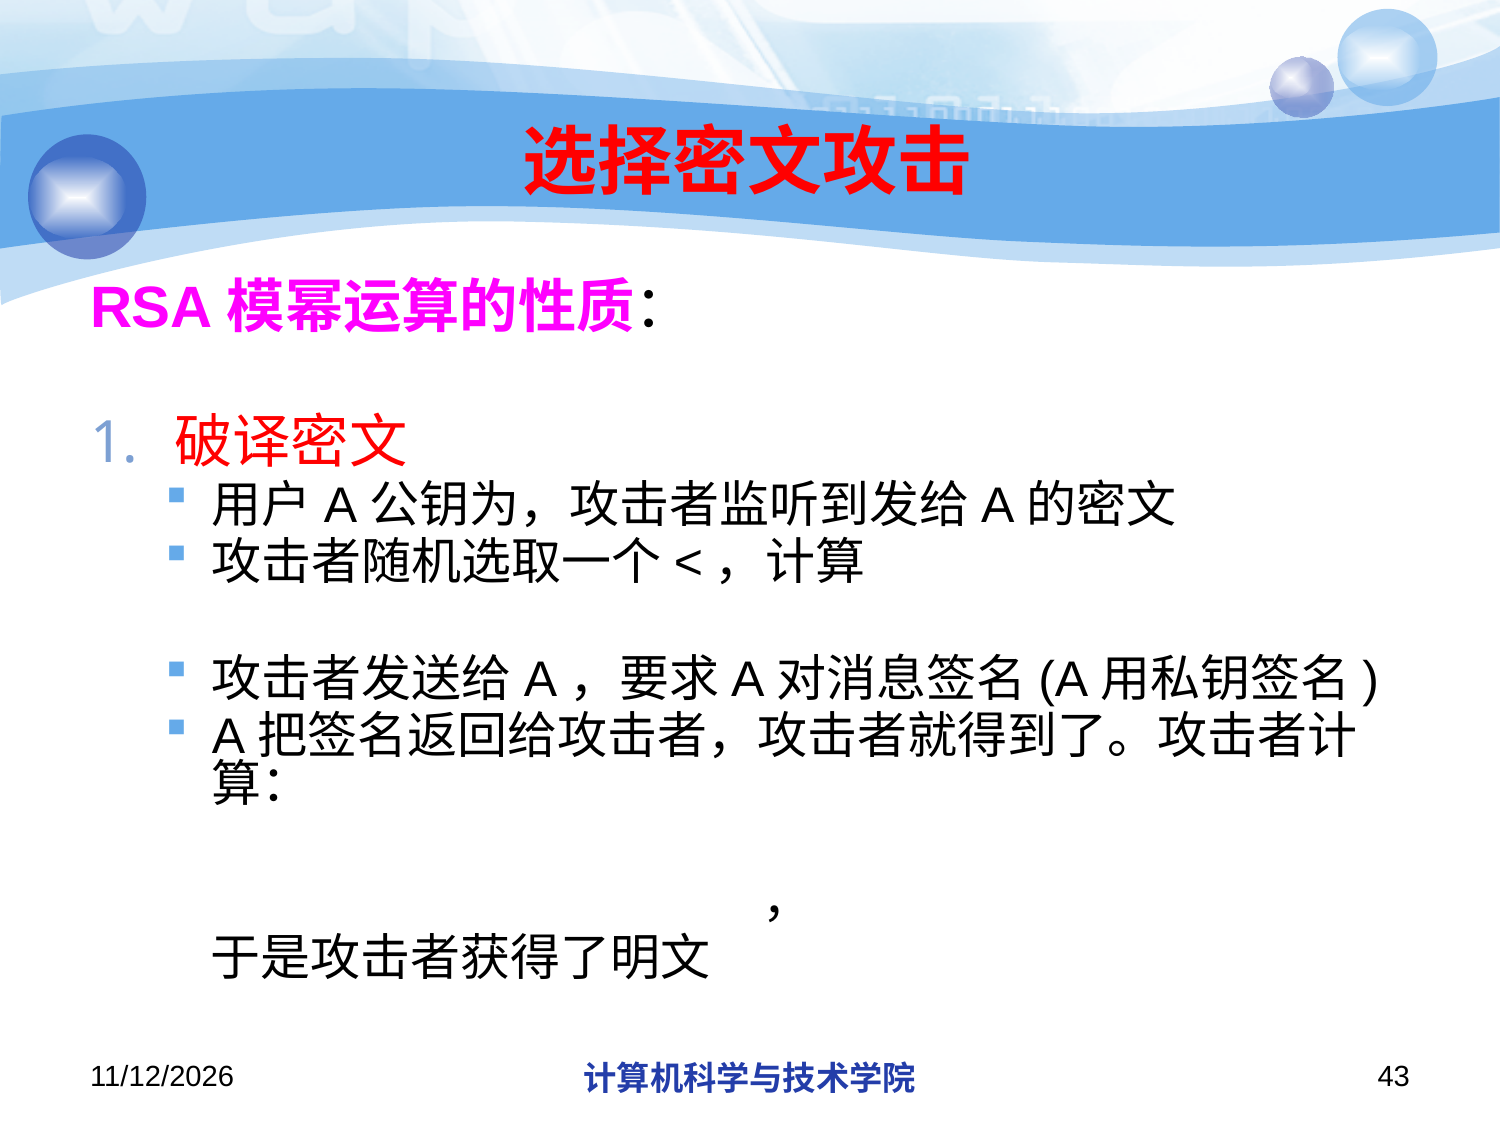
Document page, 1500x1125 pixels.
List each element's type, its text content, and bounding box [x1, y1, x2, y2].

slide_number 43 [1074, 1049, 1426, 1103]
footer 计算机科学与技术学院 [512, 1049, 988, 1103]
title 选择密文攻击 [149, 112, 1363, 206]
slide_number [74, 1049, 426, 1103]
picture [0, 0, 1500, 112]
